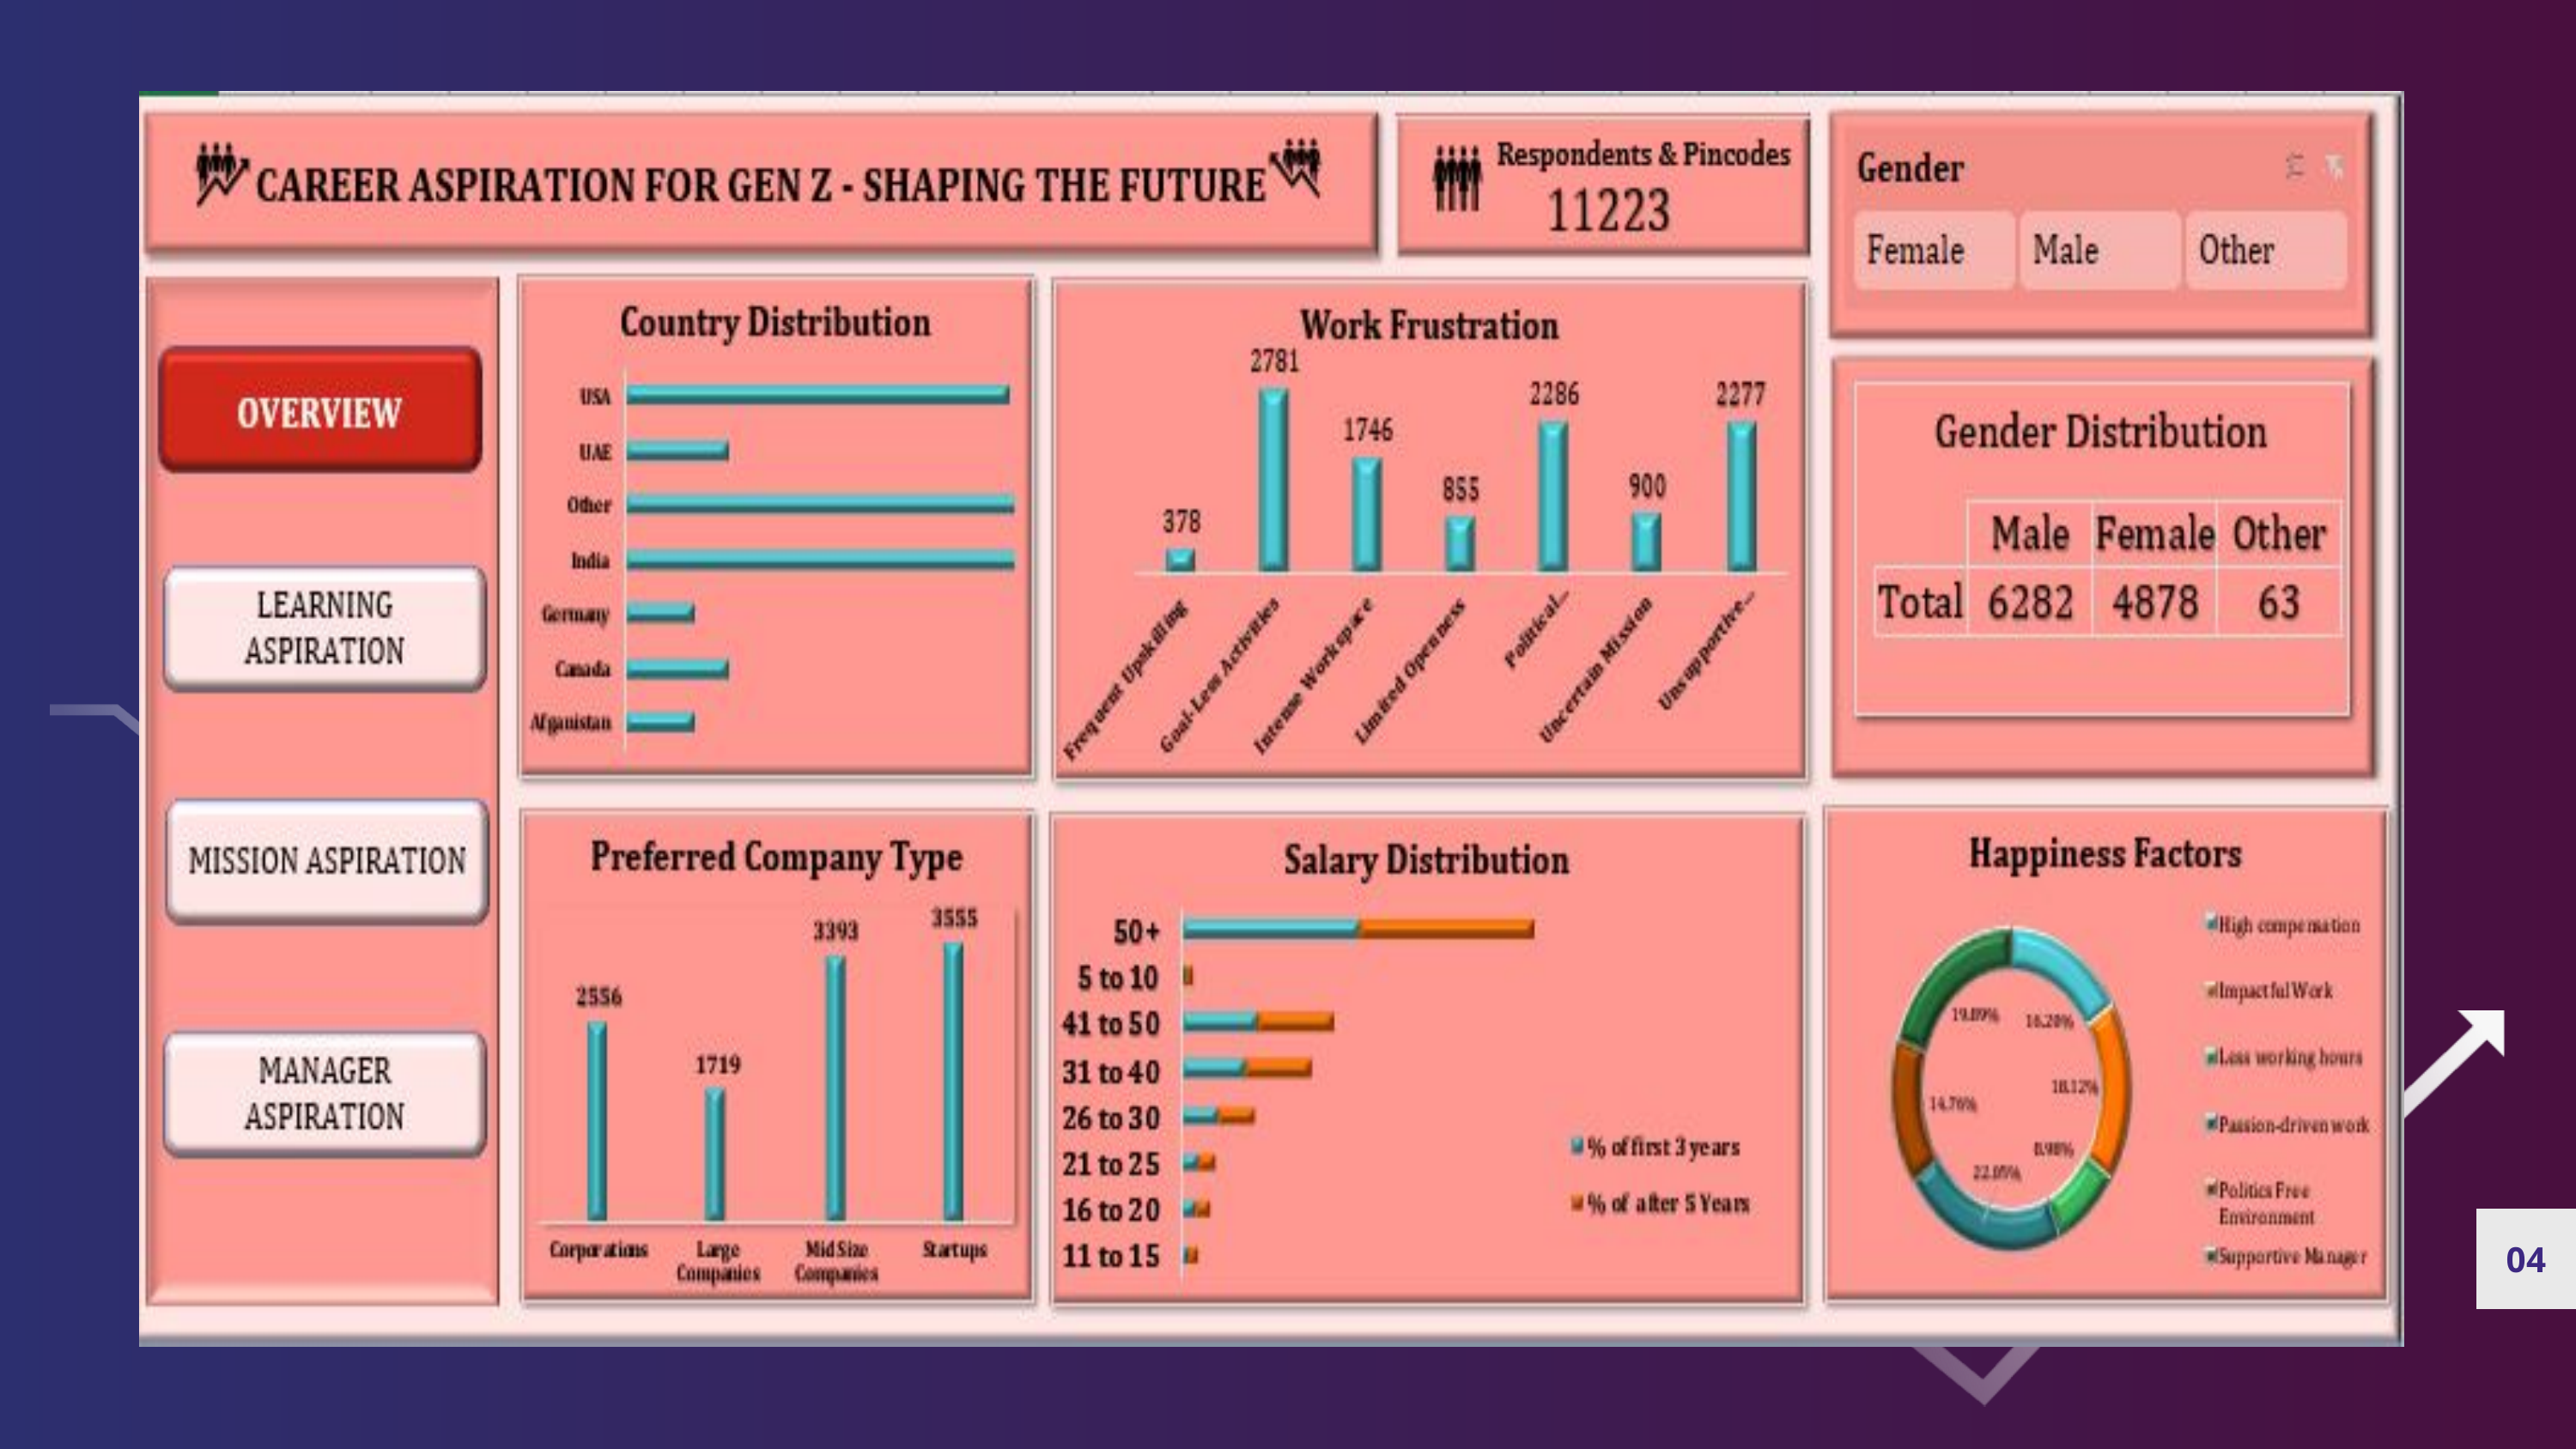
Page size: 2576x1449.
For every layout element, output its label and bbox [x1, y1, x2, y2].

picture [139, 90, 2405, 1347]
text_box [2476, 1209, 2576, 1309]
text_box [1796, 1010, 2506, 1407]
text_box [50, 526, 134, 750]
